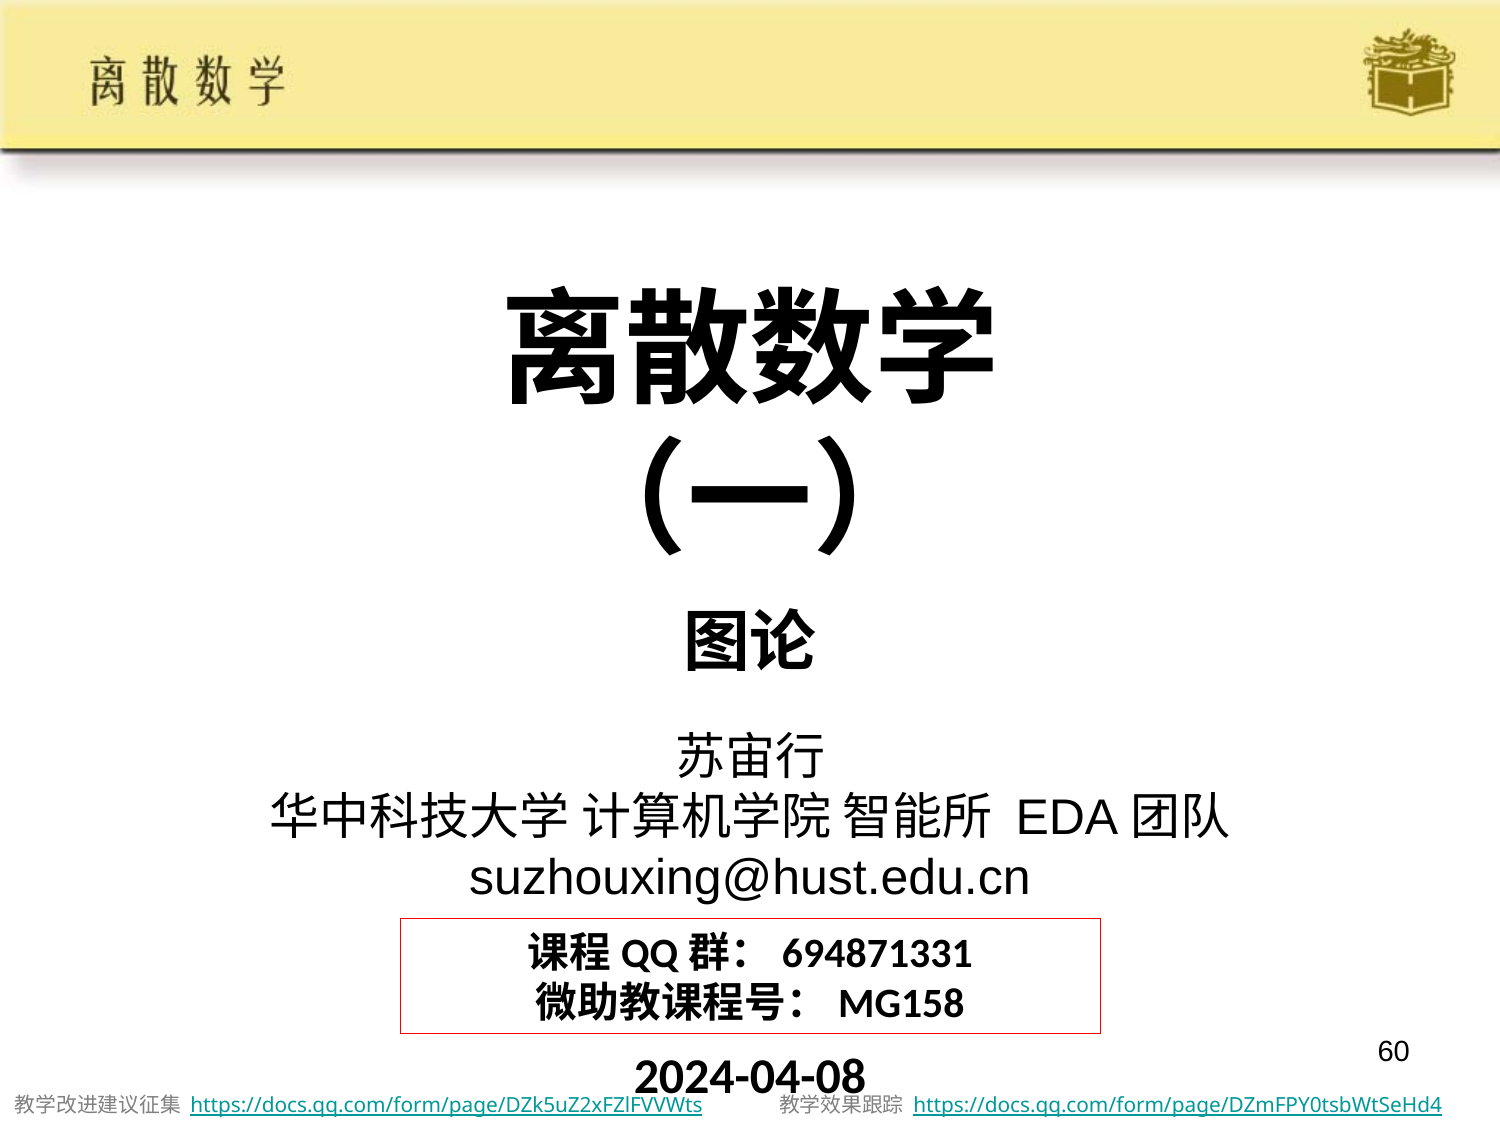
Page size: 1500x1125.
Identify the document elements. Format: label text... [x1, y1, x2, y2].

title 离散数学 （一） [187, 184, 1313, 576]
slide_number 60 [1074, 1024, 1425, 1084]
text_box 课程QQ群：694871331 微助教课程号：MG158 [400, 918, 1101, 1034]
picture [0, 0, 1500, 1084]
text_box 教学改进建议征集 https://docs.qq.com/form/page/DZk5uZ2xFZlFVVWts 教学效果跟踪 https://docs.qq.com/form/page/DZmFPY0tsbWtSeHd4 [0, 1084, 1500, 1125]
text_box 2024-04-08 [399, 1036, 1101, 1084]
text_box 苏宙行 华中科技大学 计算机学院 智能所 EDA团队 suzhouxing@hust.edu.cn [74, 717, 1425, 906]
subtitle 图论 [187, 590, 1313, 717]
